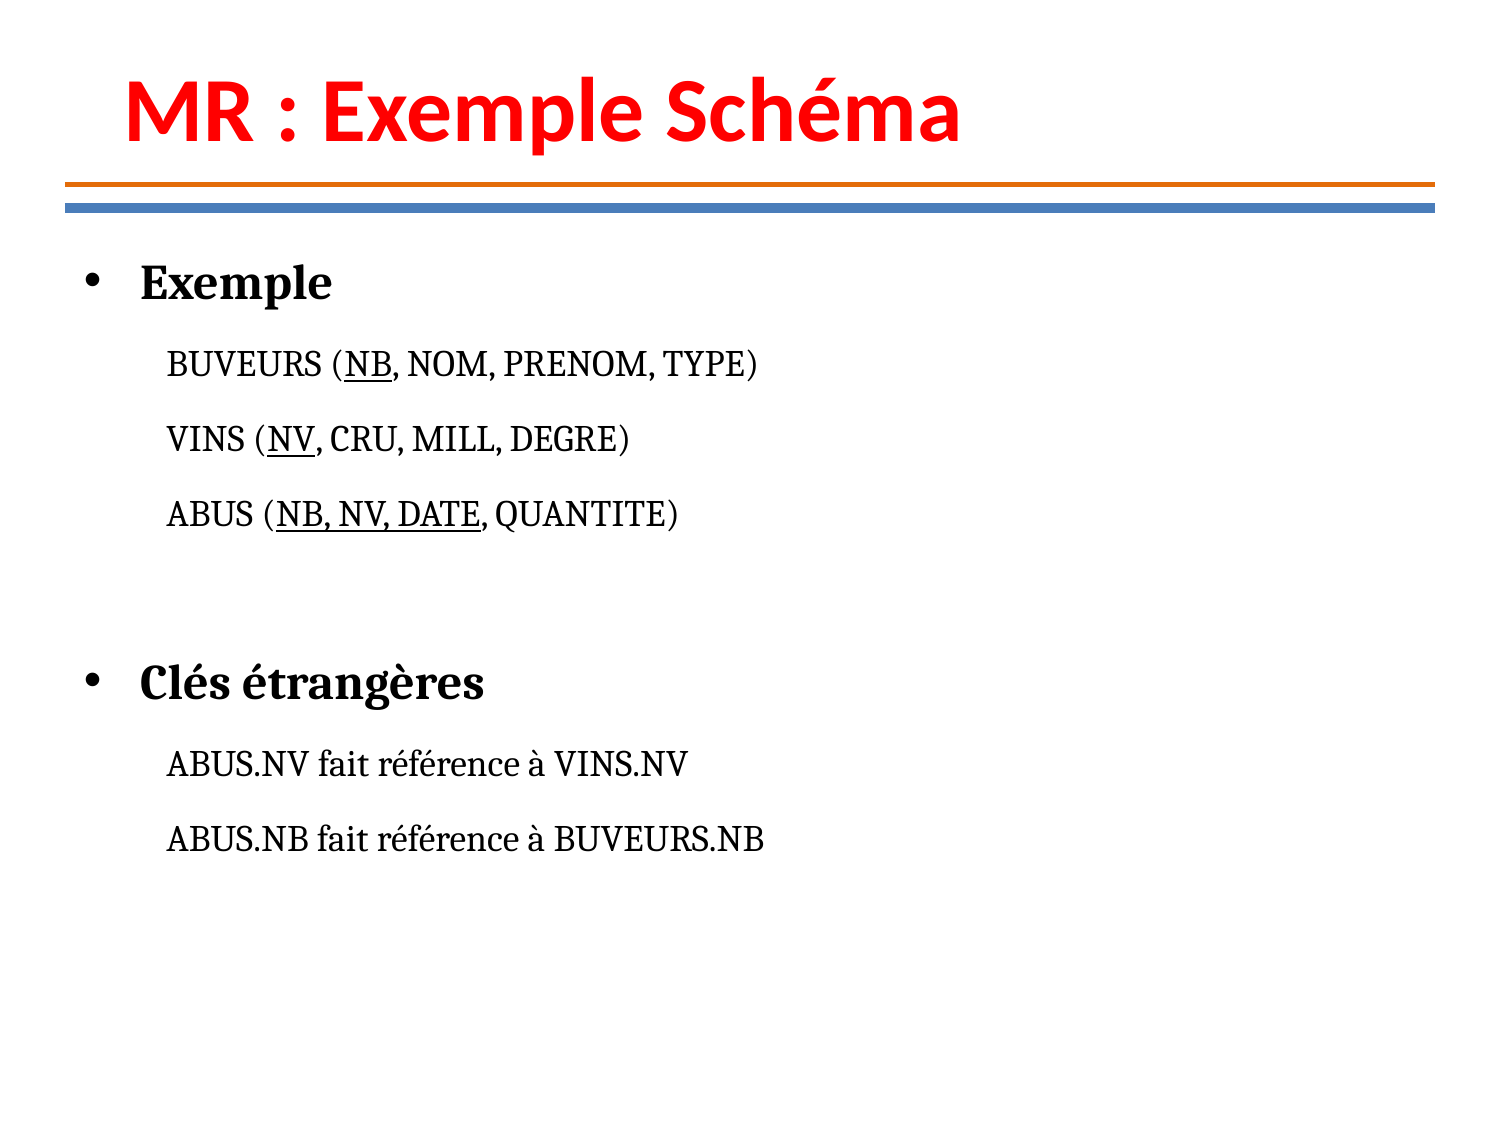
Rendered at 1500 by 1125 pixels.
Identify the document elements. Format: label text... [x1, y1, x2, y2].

text_box Exemple BUVEURS (NB, NOM, PRENOM, TYPE) VINS (NV, CRU, MILL, DEGRE) ABUS (NB, NV, DATE, QUANTITE) Clés étrangères ABUS.NV fait référence à VINS.NV ABUS.NB fait référence à BUVEURS.NB [70, 218, 1239, 1082]
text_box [64, 184, 1436, 209]
text_box MR : Exemple Schéma [108, 42, 1266, 168]
